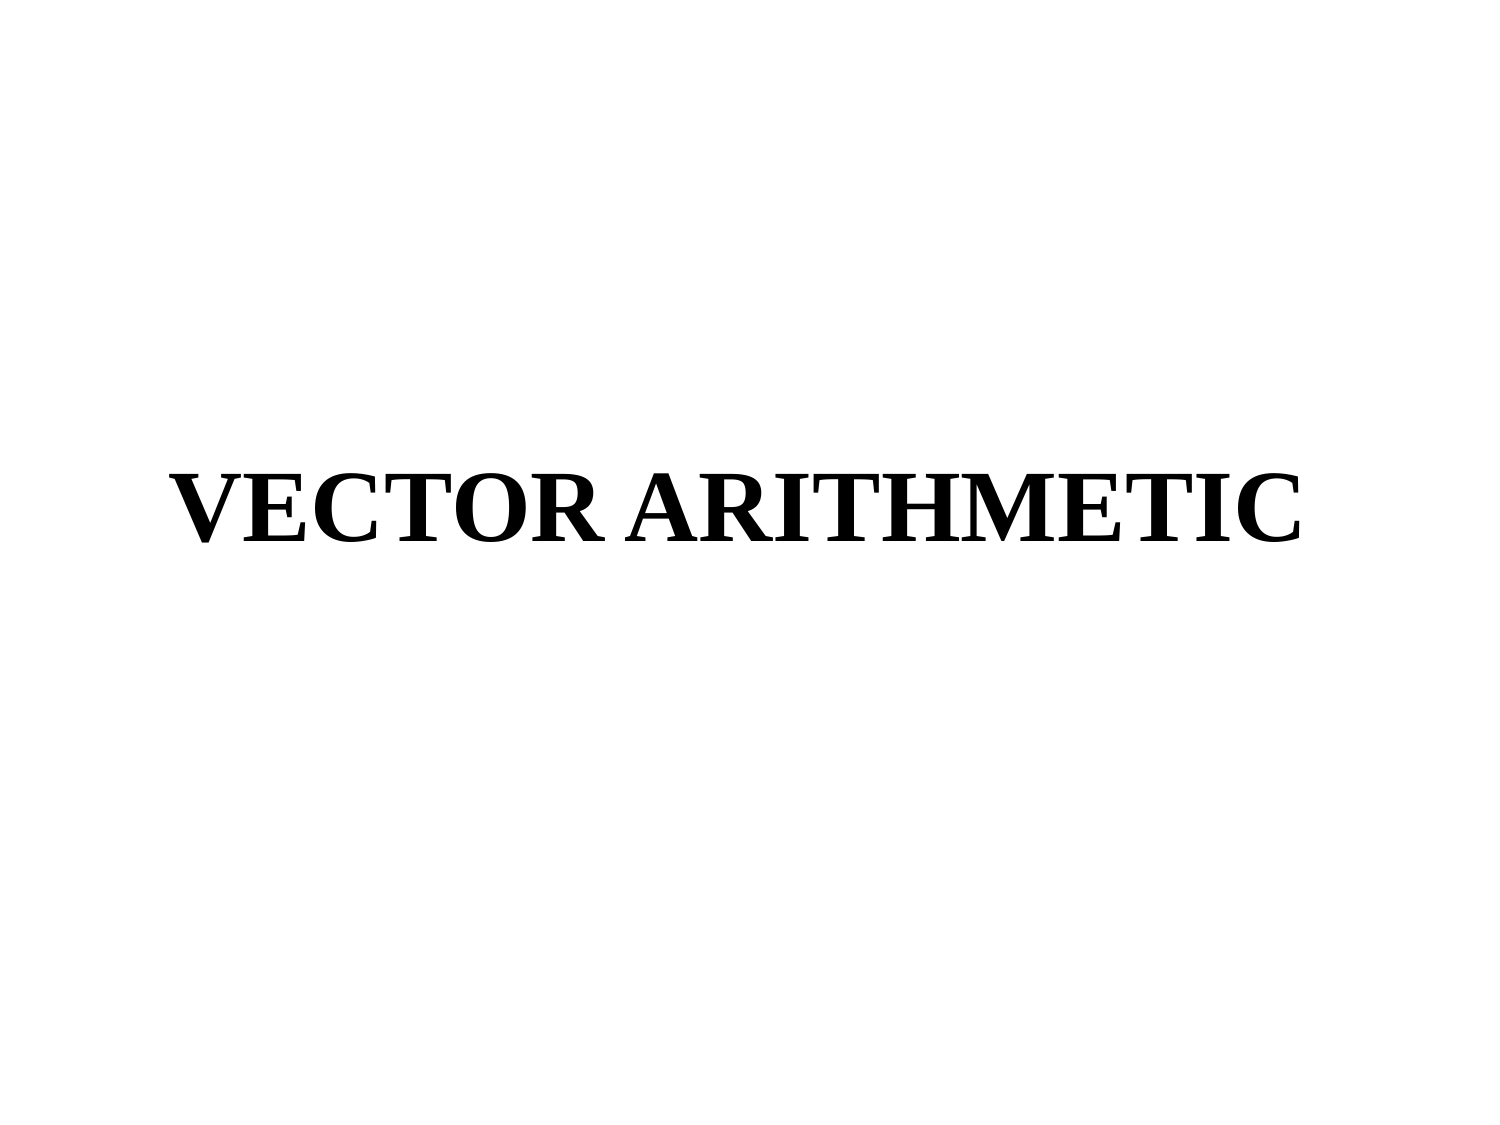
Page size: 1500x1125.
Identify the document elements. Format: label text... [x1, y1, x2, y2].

title VECTOR ARITHMETIC [91, 391, 1386, 609]
